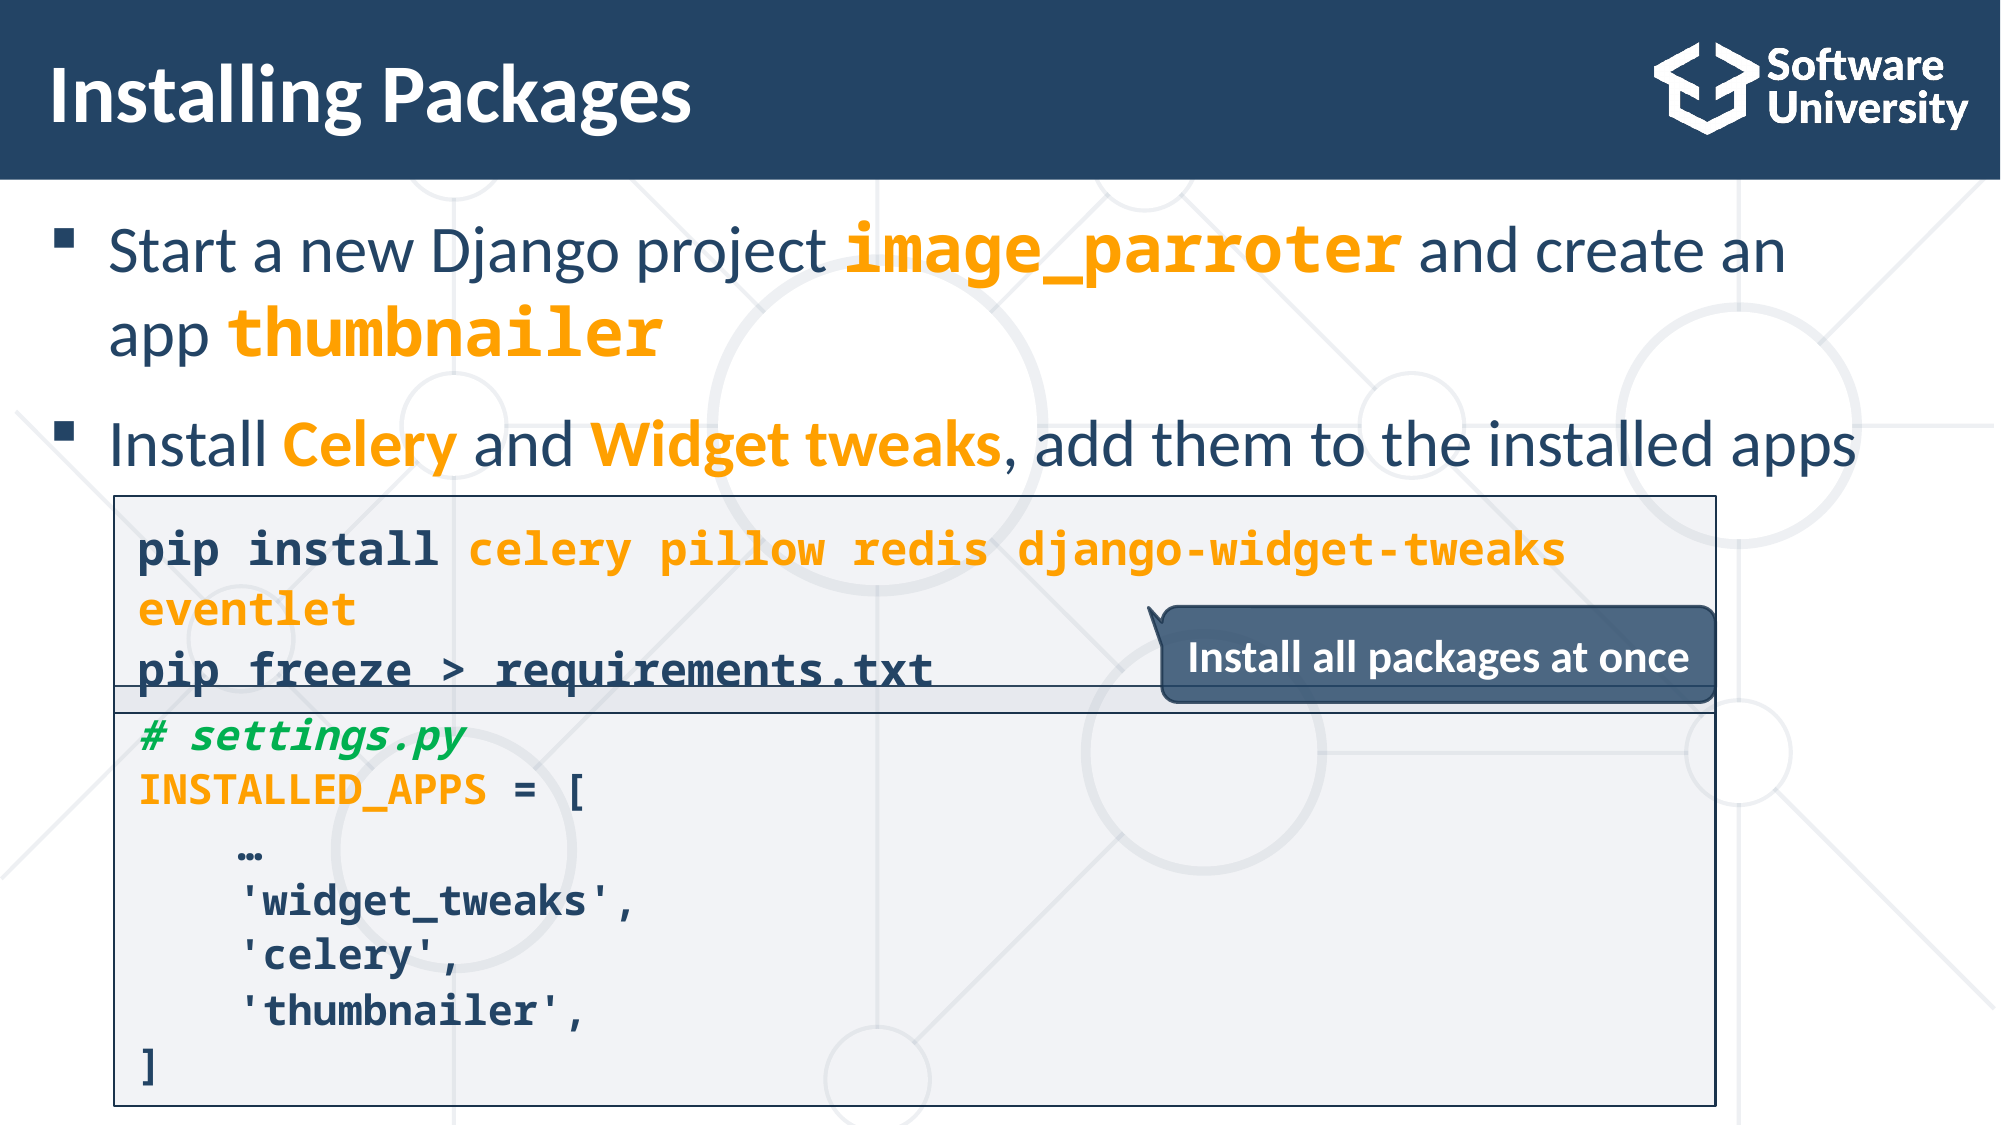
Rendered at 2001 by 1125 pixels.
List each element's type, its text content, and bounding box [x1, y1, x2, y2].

list Start a new Django project image_parroter and create an app thumbnailer Install Celery and Widget tweaks, add them to the installed apps [31, 196, 1982, 1104]
title Installing Packages [31, 16, 1625, 162]
picture [1654, 42, 1969, 135]
text_box # settings.py INSTALLED_APPS = [ … 'widget_tweaks', 'celery', 'thumbnailer', ] [114, 713, 1716, 1106]
text_box pip install celery pillow redis django-widget-tweaks eventlet pip freeze > requirements.txt [114, 496, 1716, 713]
text_box Install all packages at once [1146, 604, 1718, 705]
